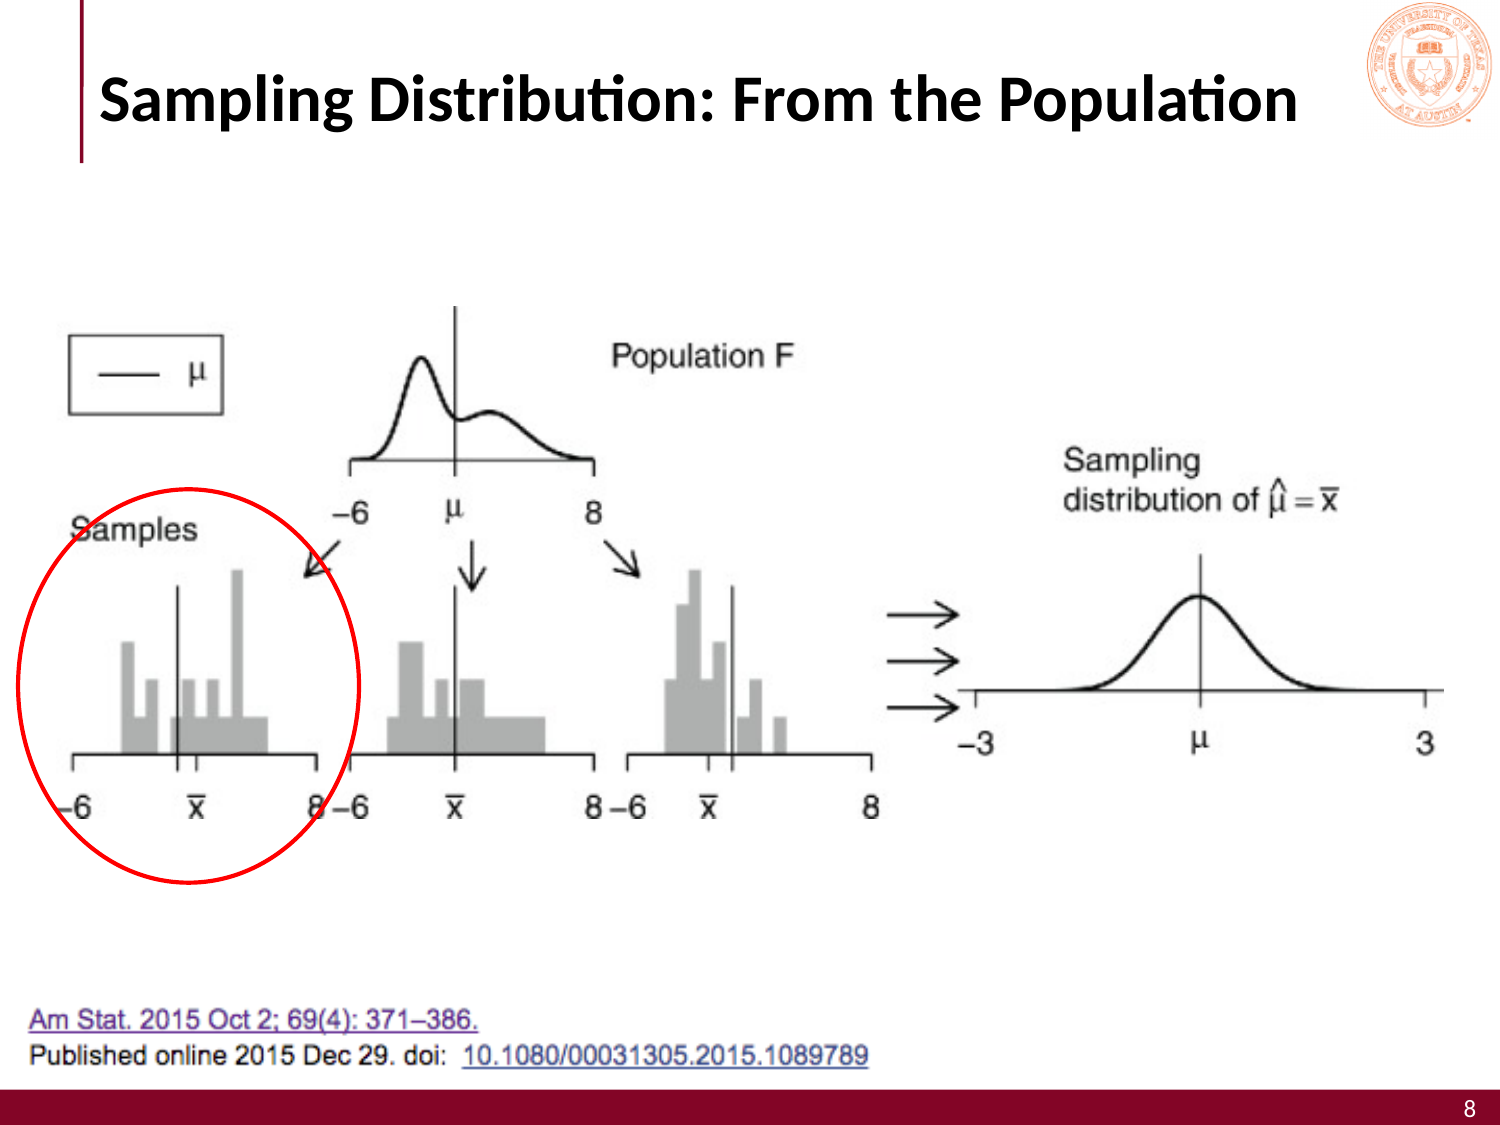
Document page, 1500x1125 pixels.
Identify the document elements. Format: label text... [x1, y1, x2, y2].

title Sampling Distribution: From the Population [84, 52, 1380, 137]
text_box [15, 567, 50, 805]
slide_number 8 [1141, 1077, 1492, 1125]
picture [1360, 0, 1498, 140]
text_box [66, 827, 311, 885]
picture [17, 995, 888, 1078]
picture [56, 305, 1444, 819]
